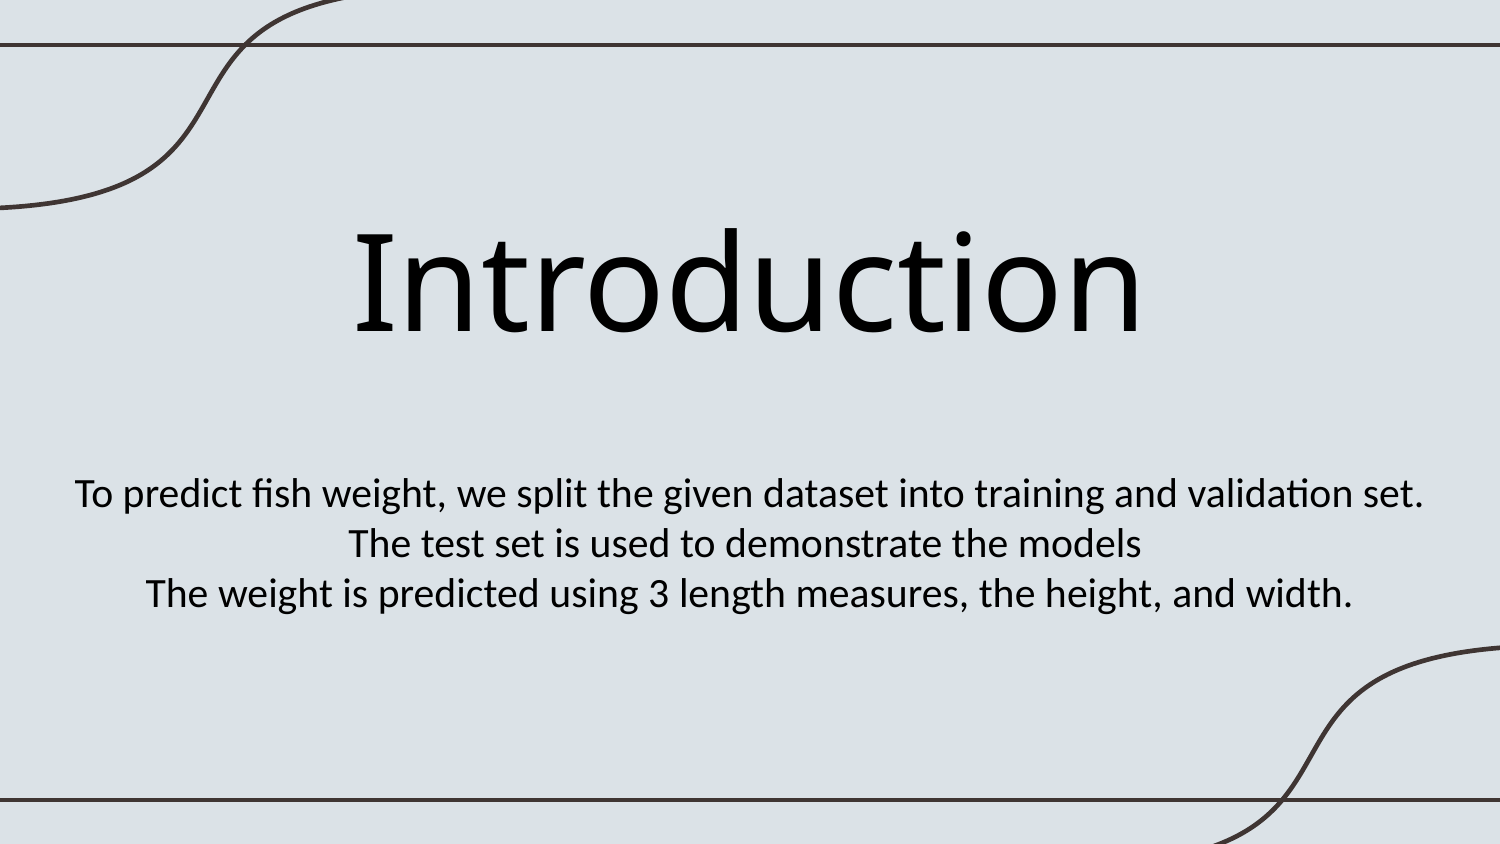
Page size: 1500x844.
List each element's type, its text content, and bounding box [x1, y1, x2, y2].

title Introduction [170, 190, 1330, 374]
title To predict fish weight, we split the given dataset into training and validation set. The test set is used to demonstrate the models The weight is predicted using 3 length measures, the height, and width. [53, 450, 1447, 787]
